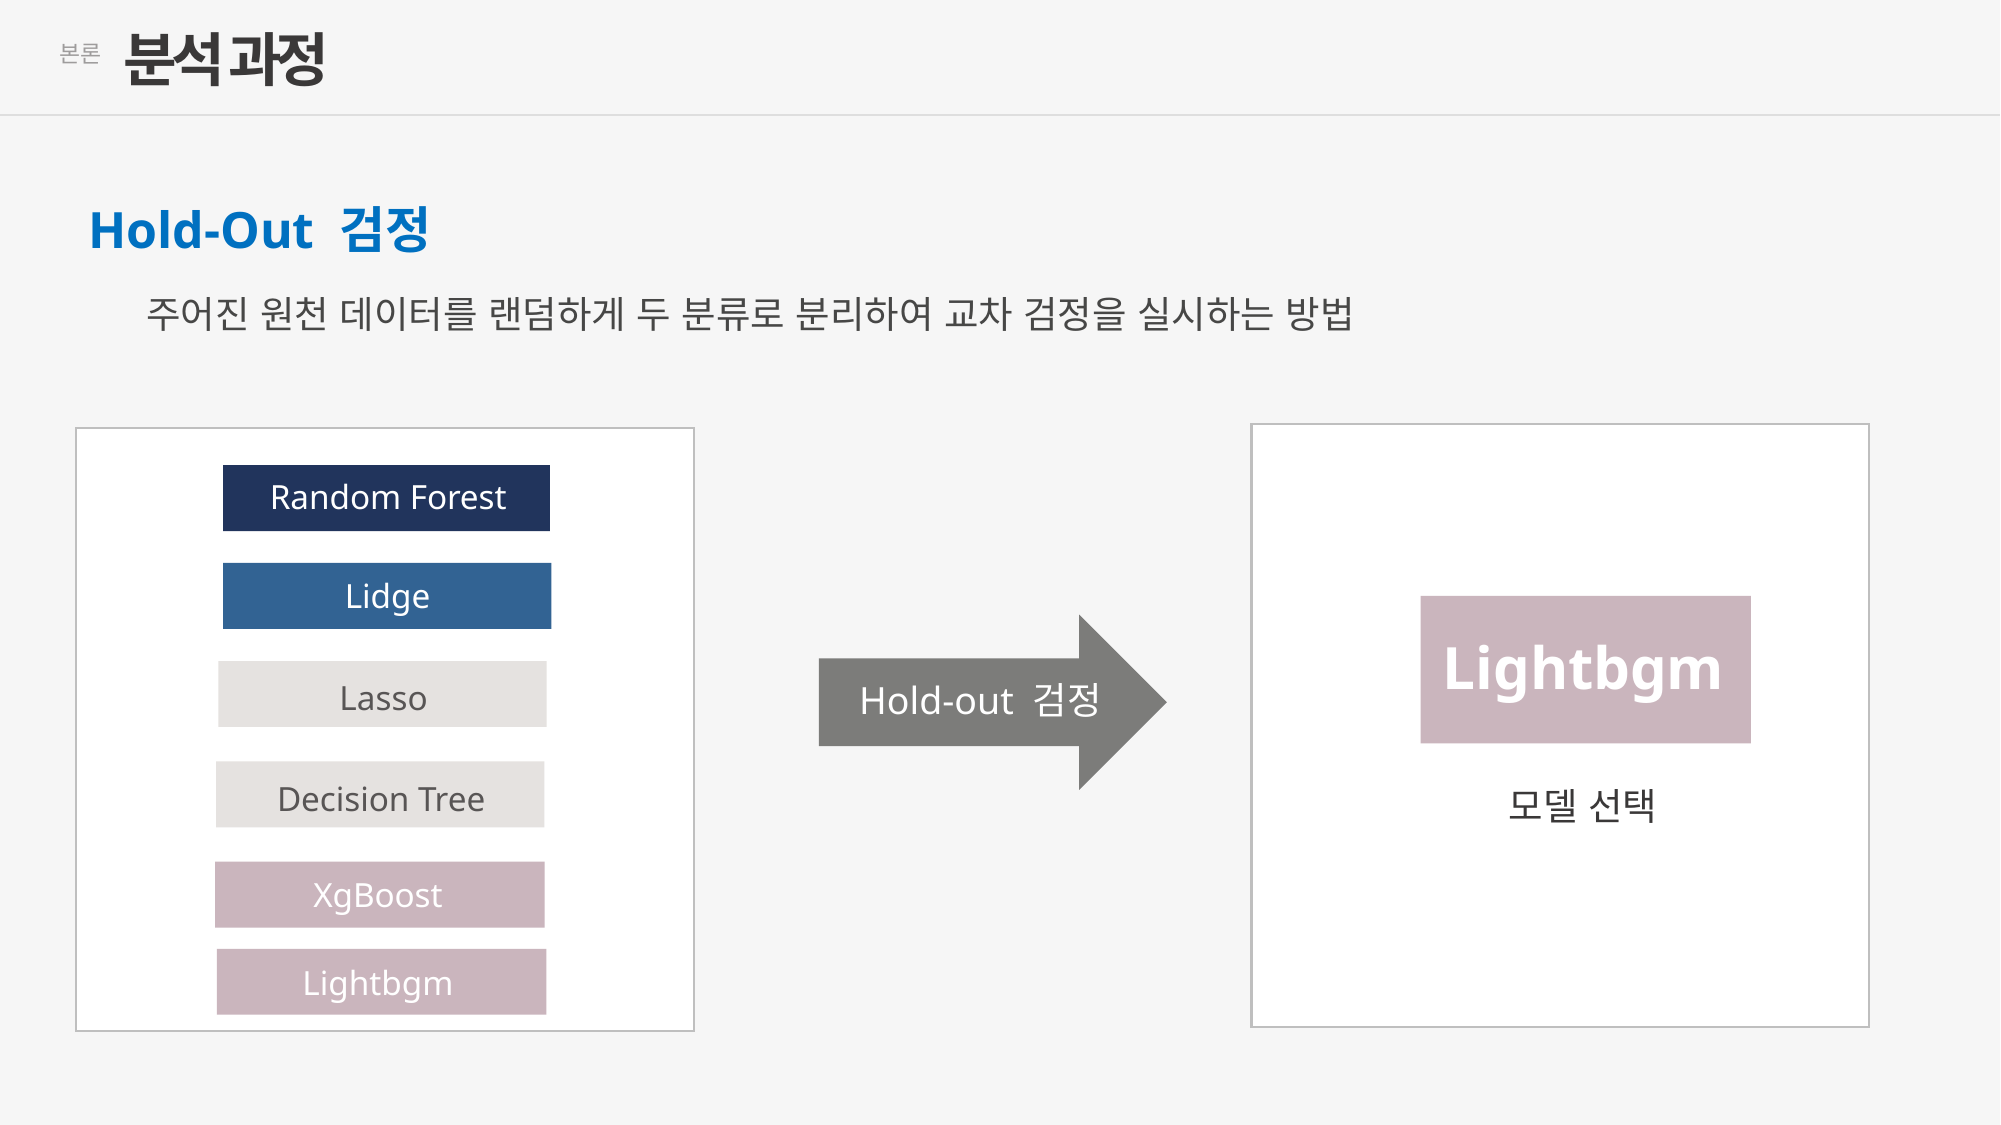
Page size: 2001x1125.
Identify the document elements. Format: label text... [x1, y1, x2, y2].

text_box XgBoost [212, 867, 544, 922]
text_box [1418, 595, 1752, 744]
text_box [216, 948, 547, 1015]
text_box [216, 761, 545, 770]
text_box 본론 [44, 31, 108, 74]
text_box Lidge [224, 568, 552, 623]
text_box Lightbgm [212, 954, 544, 1010]
text_box 분석 과정 [108, 23, 1039, 114]
text_box [223, 524, 550, 532]
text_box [818, 614, 1167, 790]
text_box [215, 861, 545, 928]
text_box 주어진 원천 데이터를 랜덤하게 두 분류로 분리하여 교차 검정을 실시하는 방법 [131, 283, 1371, 344]
text_box Hold-Out 검정 [73, 191, 447, 267]
text_box [223, 562, 552, 629]
text_box Random Forest [223, 468, 554, 524]
text_box Decision Tree [216, 770, 547, 826]
text_box [1250, 423, 1870, 1028]
text_box Lasso [218, 670, 549, 725]
text_box 모델 선택 [1494, 775, 1673, 836]
text_box [75, 427, 695, 1032]
text_box [218, 661, 547, 670]
